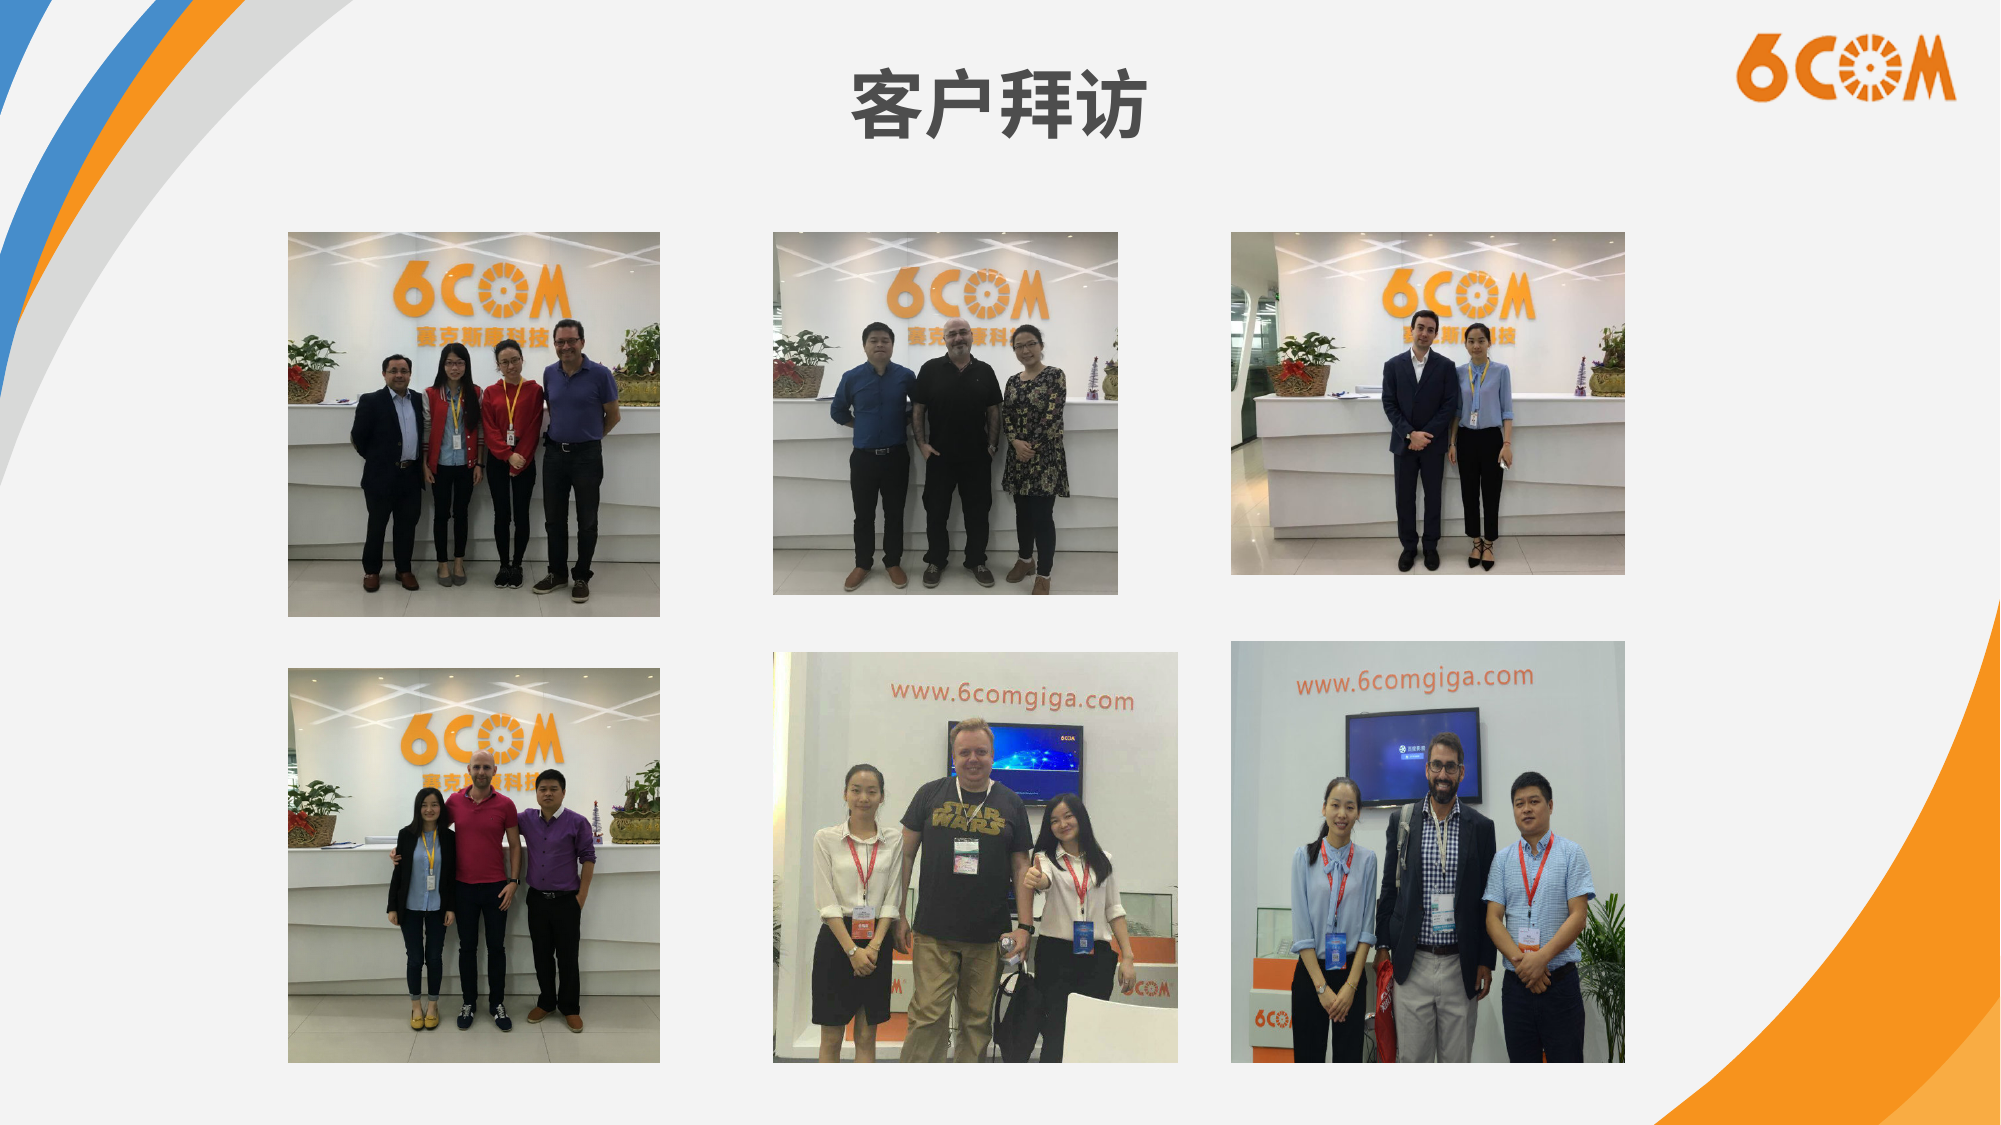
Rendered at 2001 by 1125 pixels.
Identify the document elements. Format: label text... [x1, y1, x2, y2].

picture [1231, 641, 1625, 1063]
title 客户拜访 [137, 59, 1863, 278]
picture [773, 232, 1118, 596]
picture [1231, 232, 1625, 575]
picture [773, 652, 1178, 1063]
picture [287, 232, 660, 617]
picture [287, 668, 660, 1063]
picture [1670, 0, 2001, 199]
